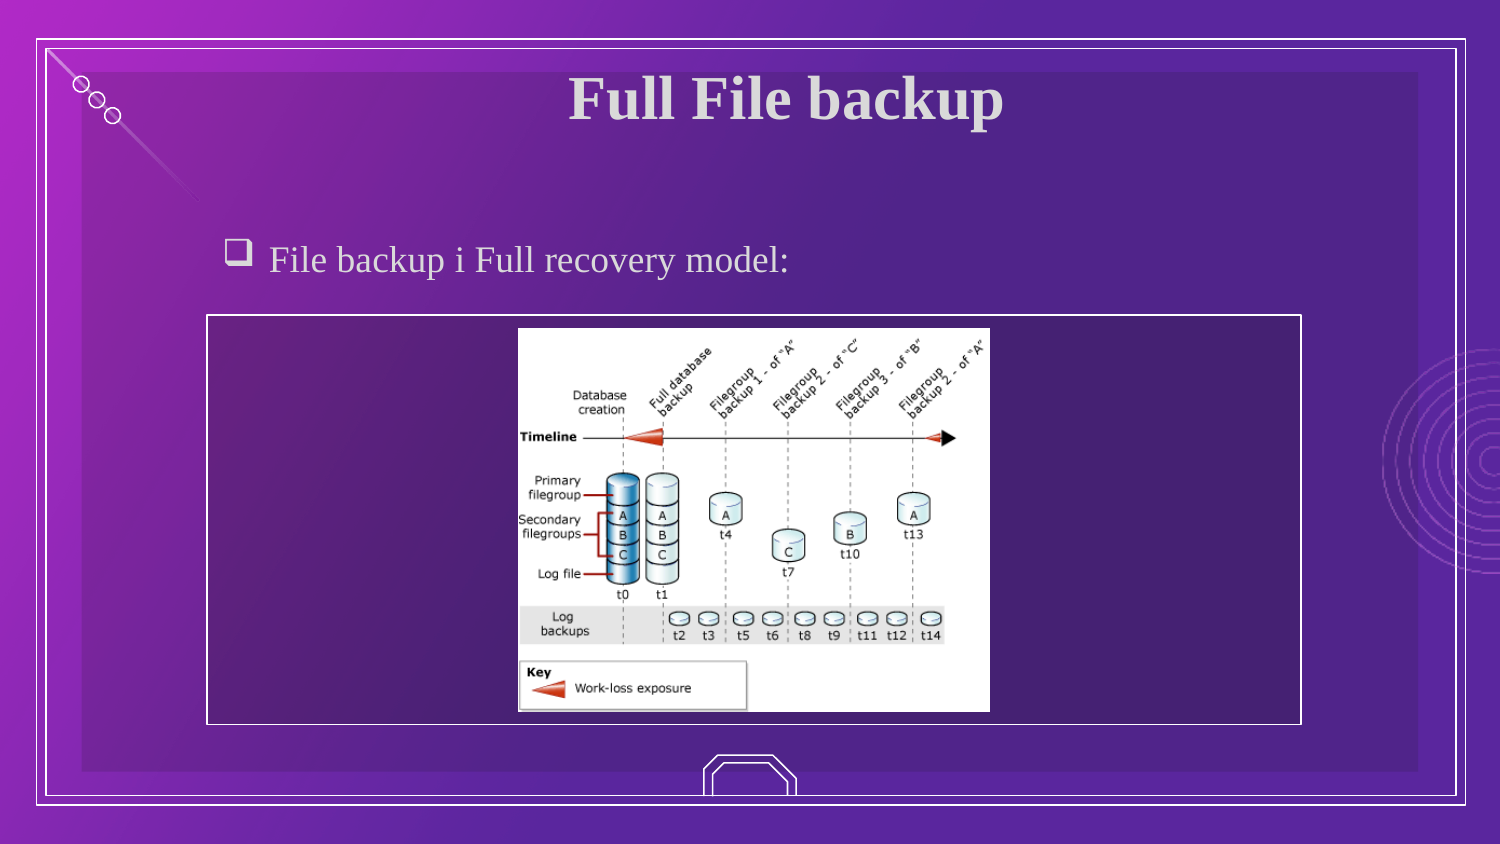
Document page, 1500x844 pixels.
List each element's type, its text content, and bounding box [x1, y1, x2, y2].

picture [1345, 40, 1465, 348]
title Full File backup [80, 36, 1345, 168]
text_box File backup i Full recovery model: [207, 216, 1301, 551]
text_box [69, 72, 125, 128]
picture [0, 0, 1500, 844]
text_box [703, 754, 797, 797]
text_box [207, 551, 1301, 725]
